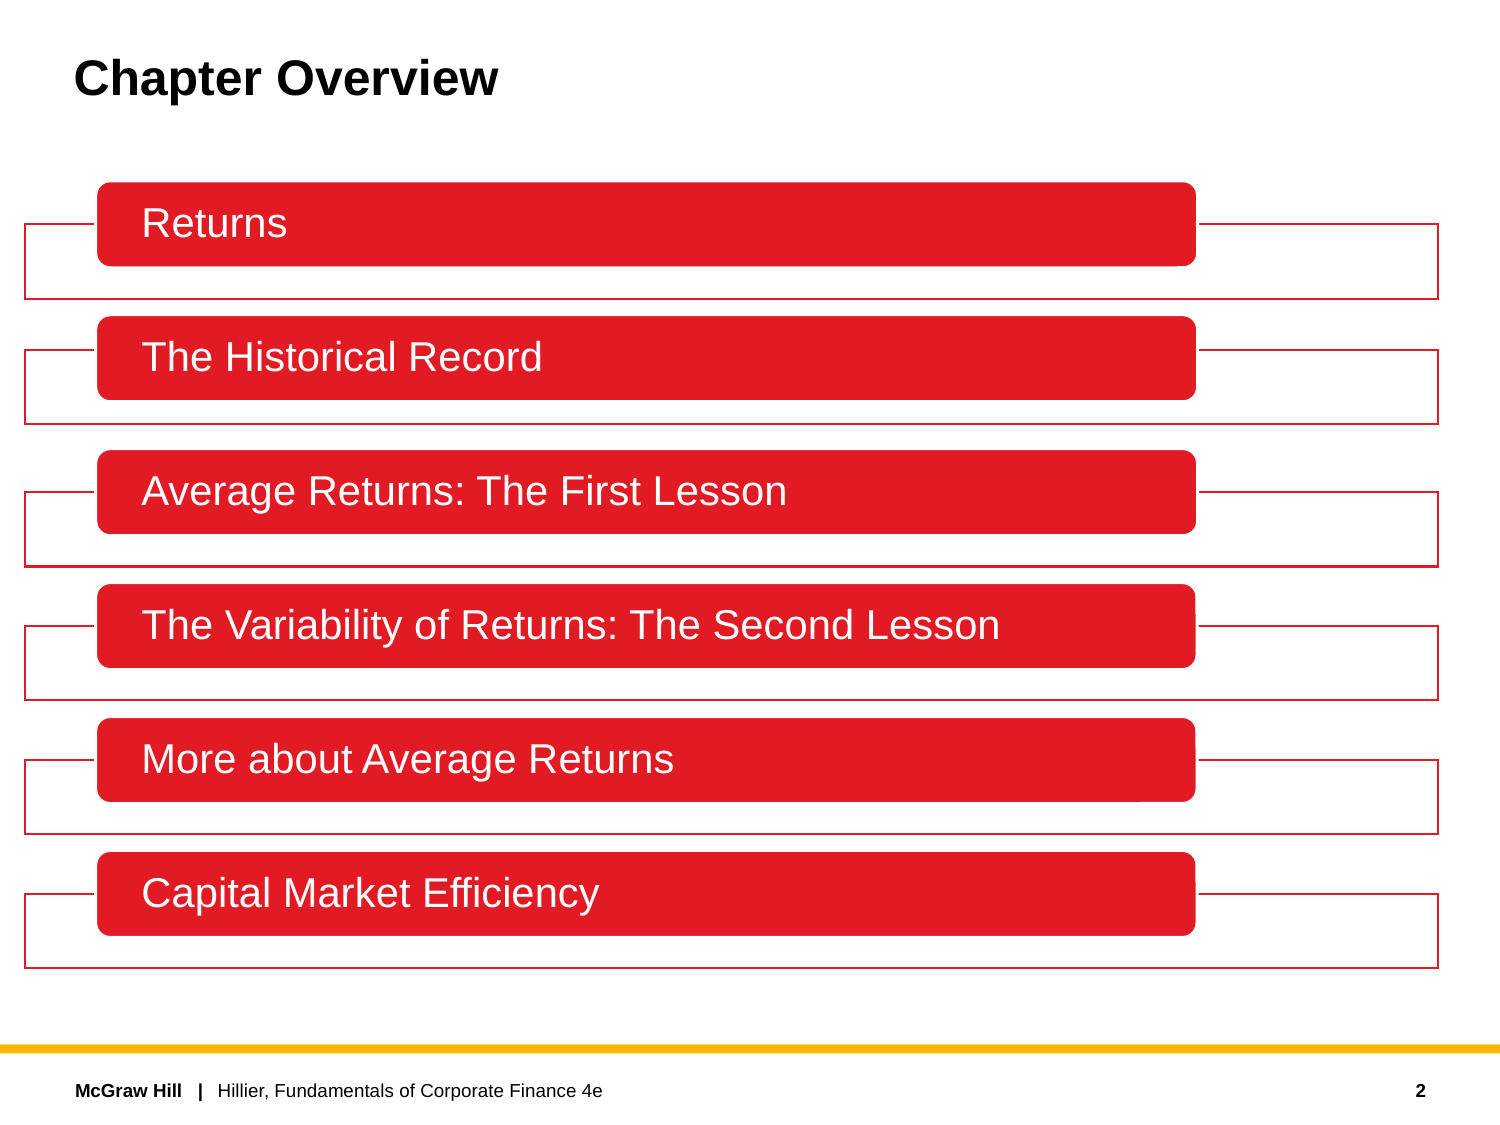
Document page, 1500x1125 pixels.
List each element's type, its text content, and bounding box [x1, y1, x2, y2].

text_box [24, 162, 1439, 987]
slide_number 2 [1283, 1071, 1442, 1109]
footer Hillier, Fundamentals of Corporate Finance 4e [202, 1071, 1103, 1109]
title Chapter Overview [58, 45, 1203, 162]
